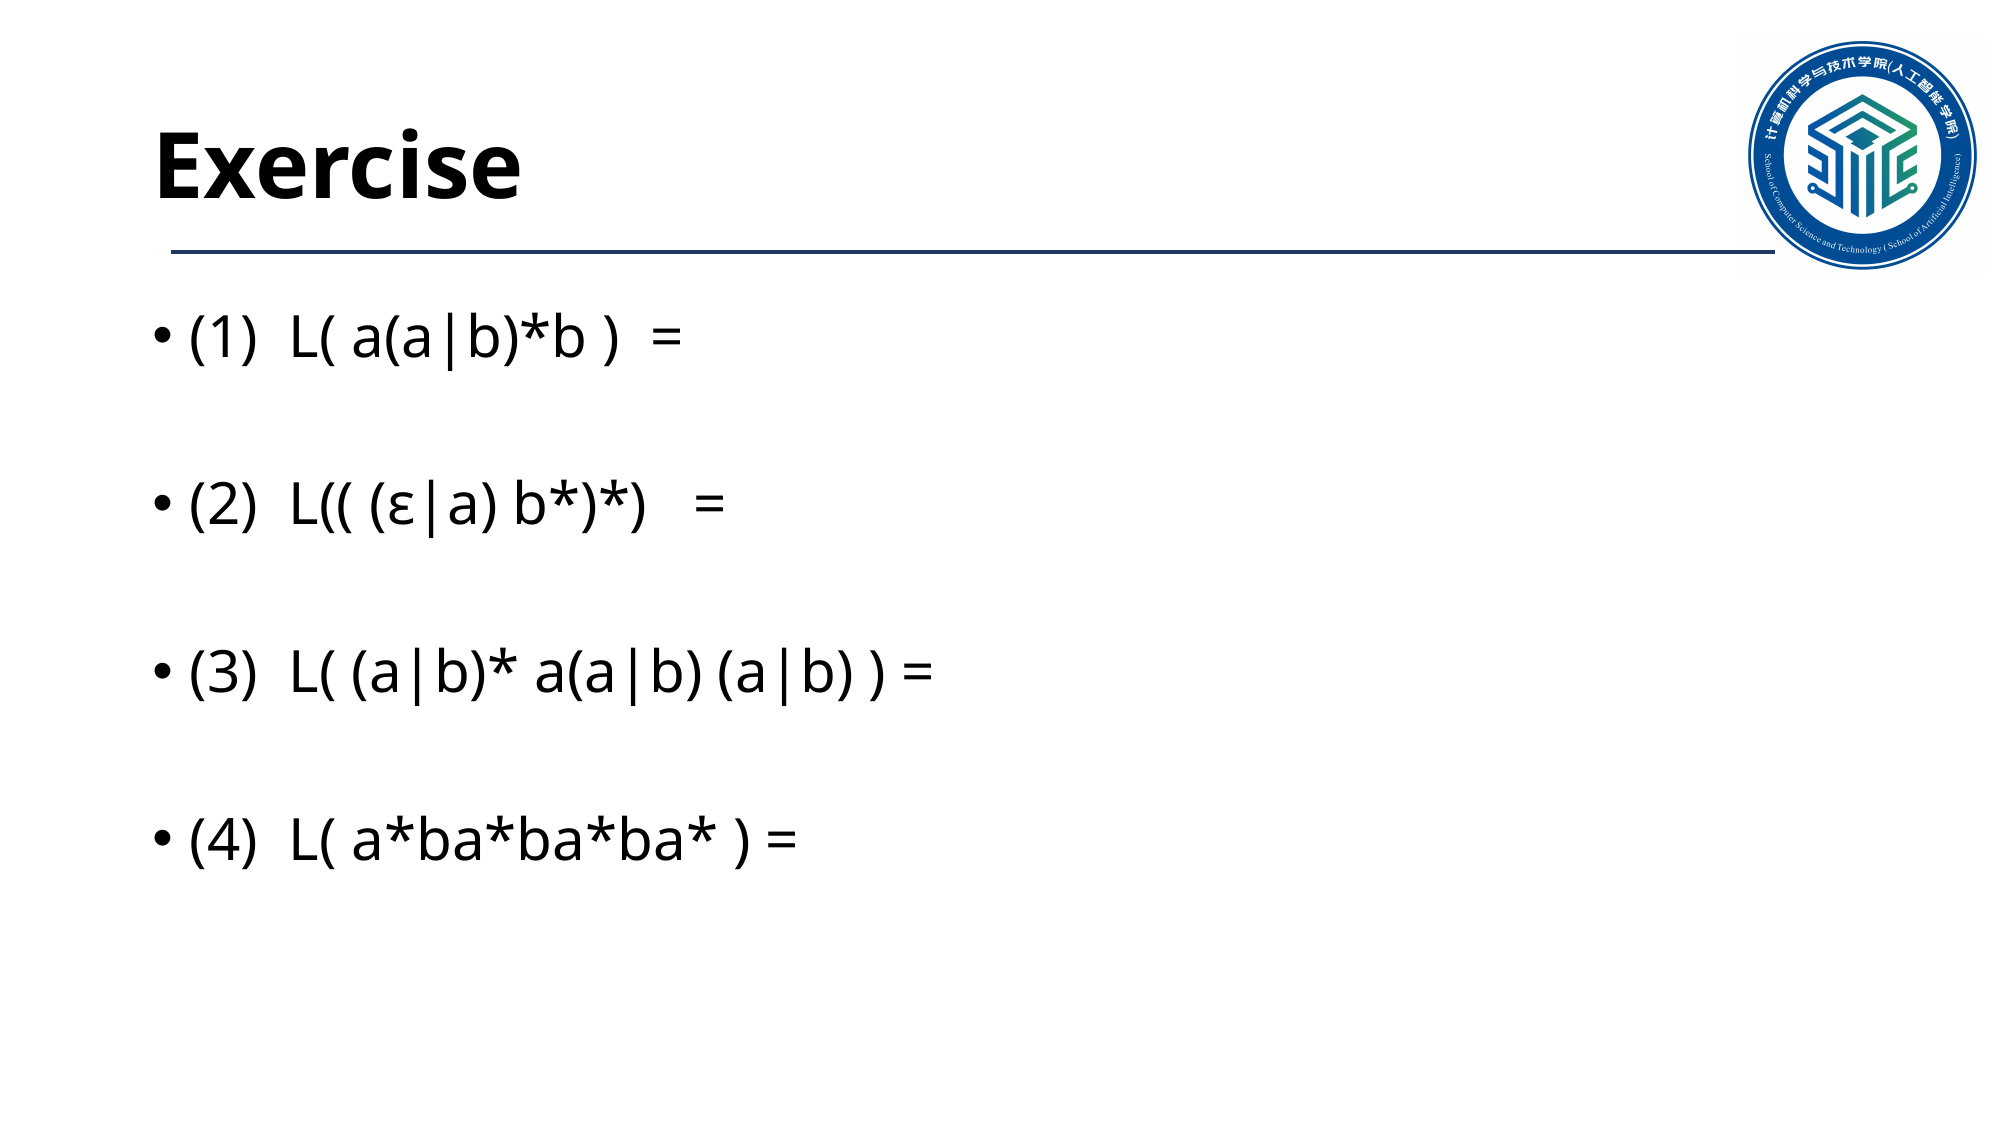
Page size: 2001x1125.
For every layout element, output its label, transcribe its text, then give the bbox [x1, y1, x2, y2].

list (1) L( a(a|b)*b ) = (2) L(( (ε|a) b*)*) = (3) L( (a|b)* a(a|b) (a|b) ) = (4) L( a*ba*ba*ba* ) = [137, 299, 1863, 1014]
picture [1740, 33, 1985, 278]
title Exercise [137, 59, 1740, 278]
